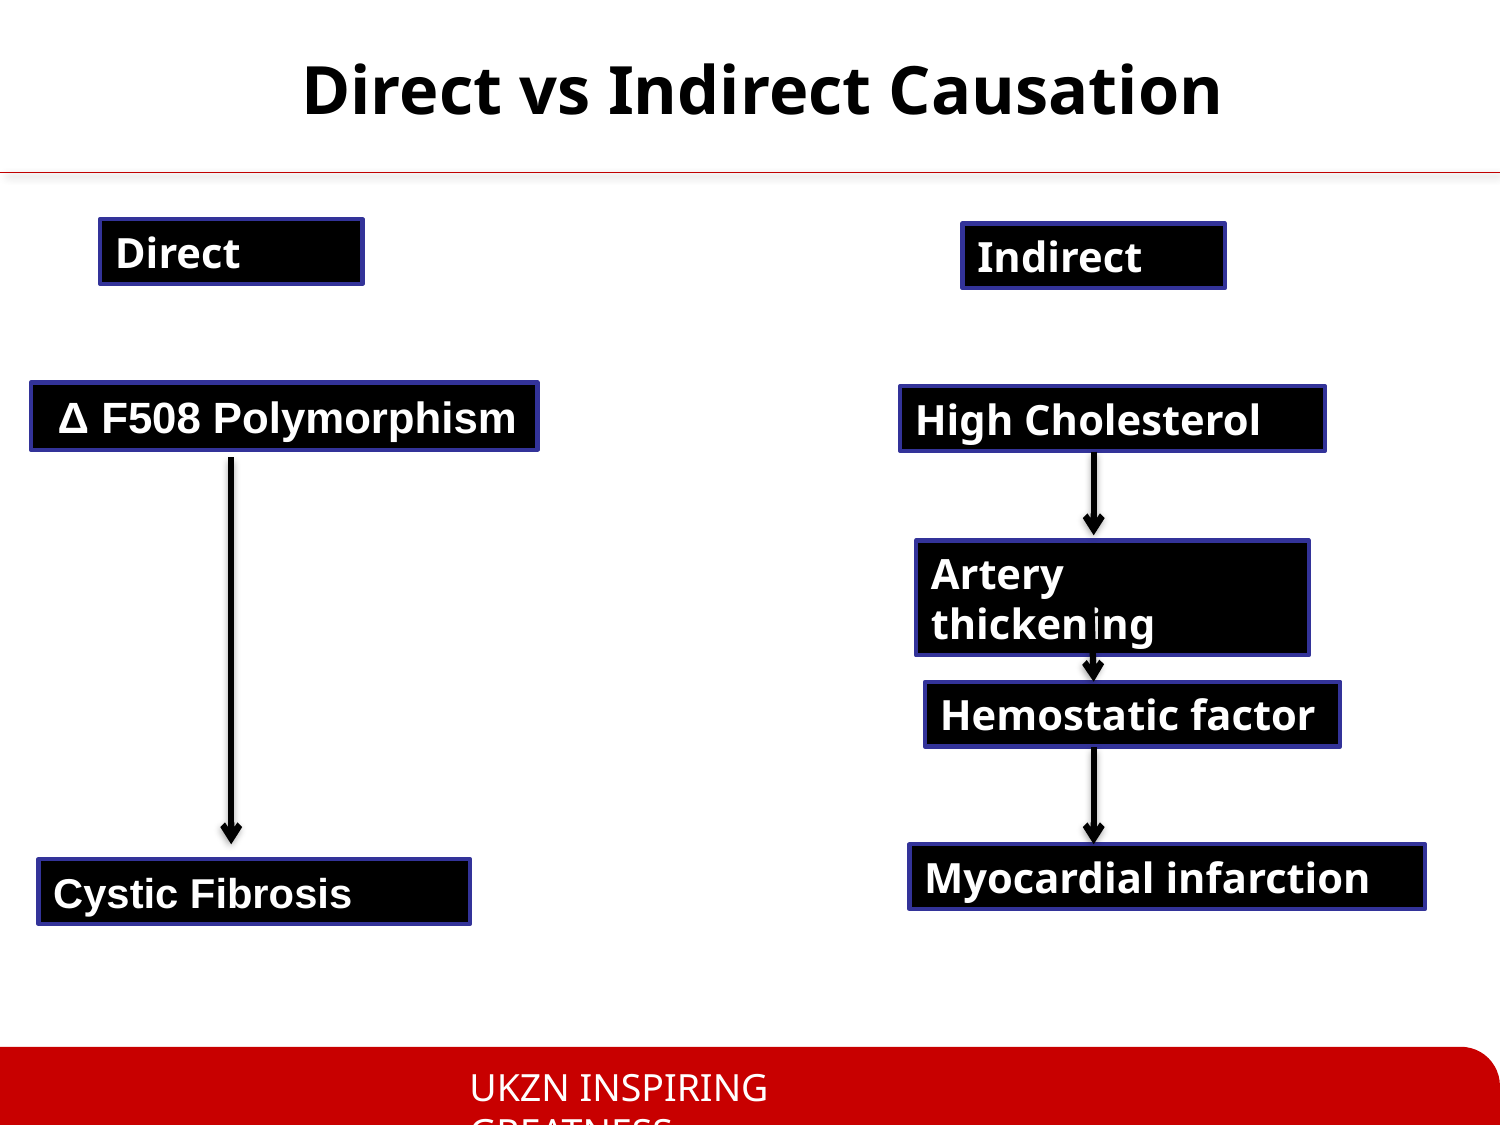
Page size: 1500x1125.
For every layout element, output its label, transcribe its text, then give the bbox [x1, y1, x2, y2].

text_box Hemostatic factor [923, 680, 1342, 749]
text_box High Cholesterol [898, 384, 1327, 453]
text_box Direct [98, 217, 365, 286]
text_box Cystic Fibrosis [36, 857, 472, 926]
text_box Myocardial infarction [907, 842, 1427, 911]
text_box Artery thickening [914, 538, 1311, 657]
text_box Indirect [960, 221, 1227, 290]
title Direct vs Indirect Causation [87, 0, 1438, 176]
text_box Δ F508 Polymorphism [29, 380, 540, 452]
